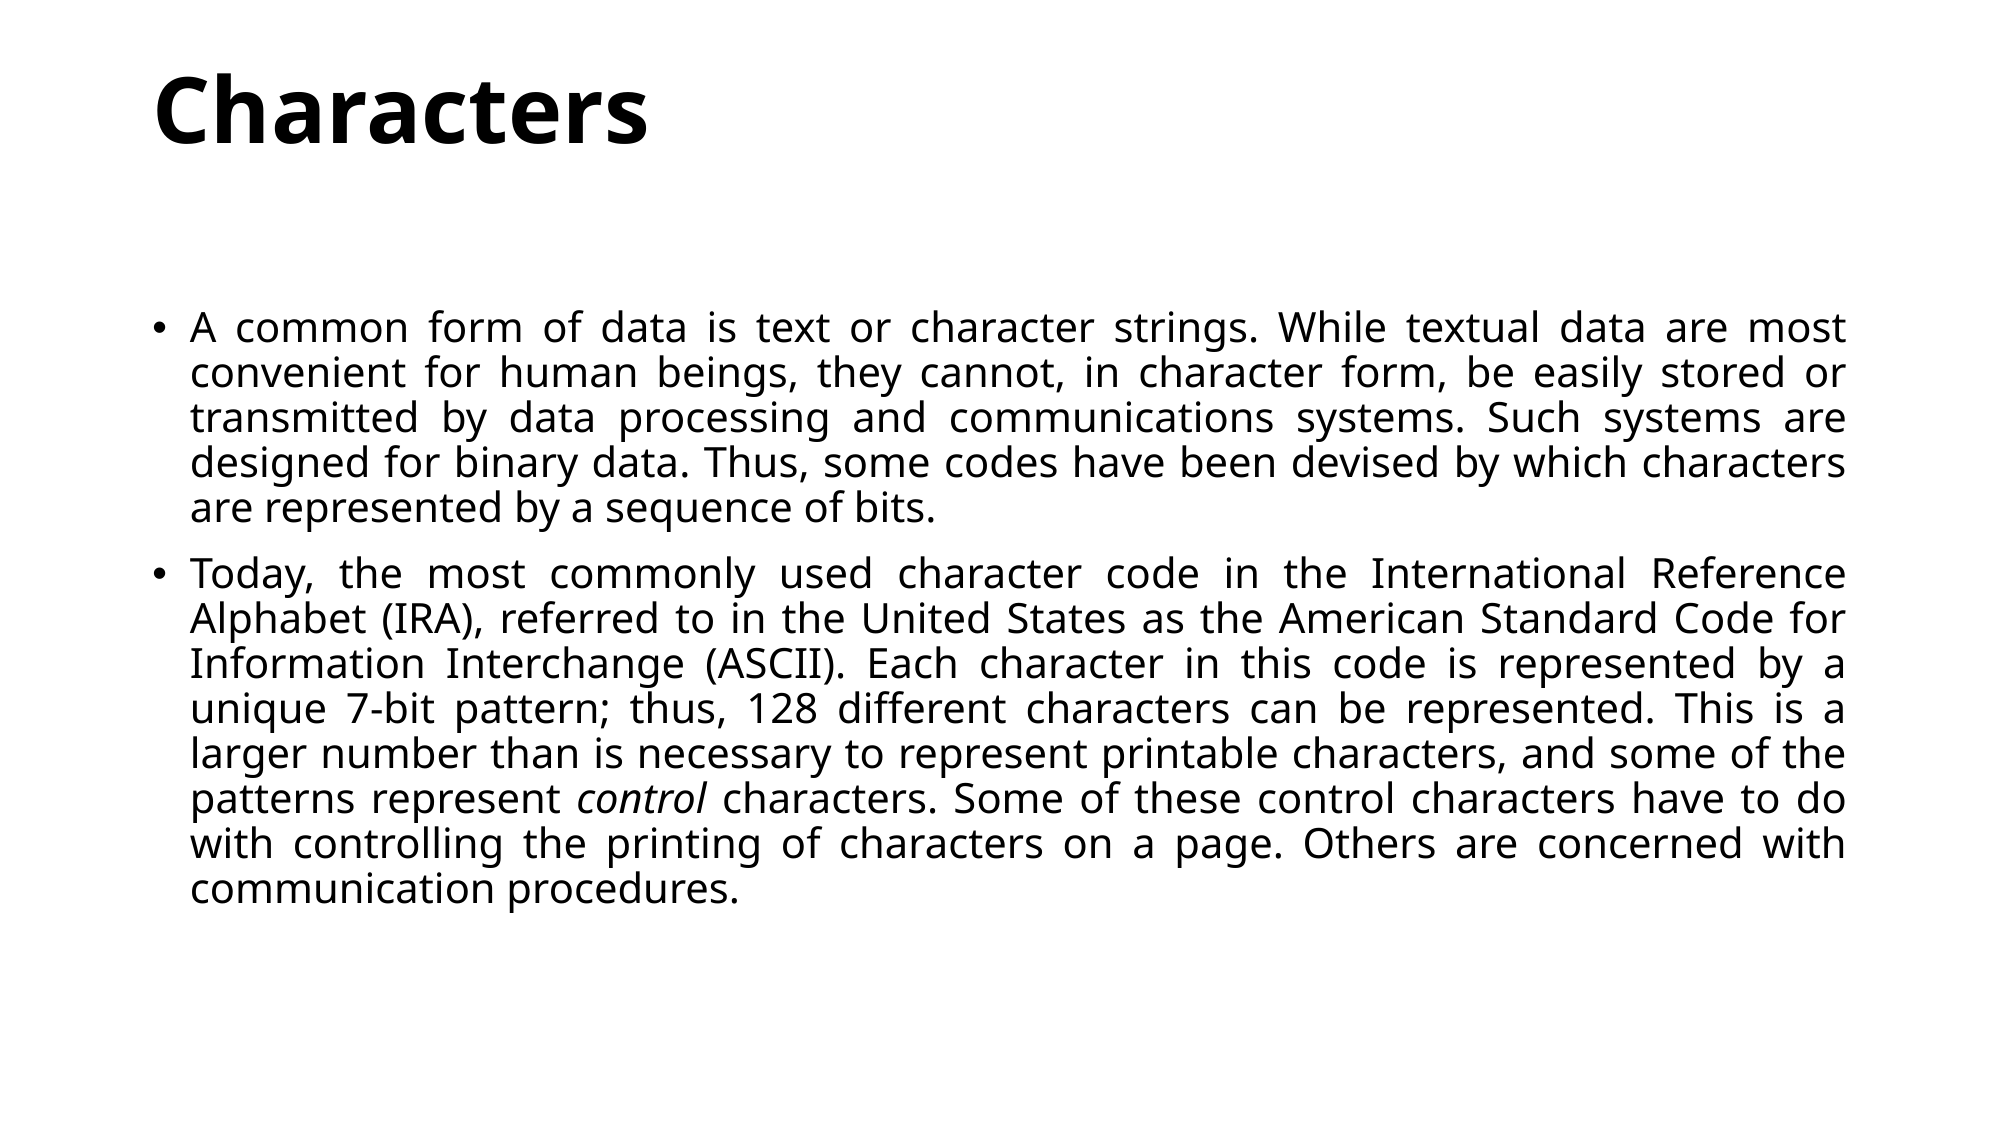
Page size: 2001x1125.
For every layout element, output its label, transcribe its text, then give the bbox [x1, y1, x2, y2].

title Characters [137, 59, 1863, 278]
list A common form of data is text or character strings. While textual data are most convenient for human beings, they cannot, in character form, be easily stored or transmitted by data processing and communications systems. Such systems are designed for binary data. Thus, some codes have been devised by which characters are represented by a sequence of bits. Today, the most commonly used character code in the International Reference Alphabet (IRA), referred to in the United States as the American Standard Code for Information Interchange (ASCII). Each character in this code is represented by a unique 7-bit pattern; thus, 128 different characters can be represented. This is a larger number than is necessary to represent printable characters, and some of the patterns represent control characters. Some of these control characters have to do with controlling the printing of characters on a page. Others are concerned with communication procedures. [137, 299, 1863, 1014]
